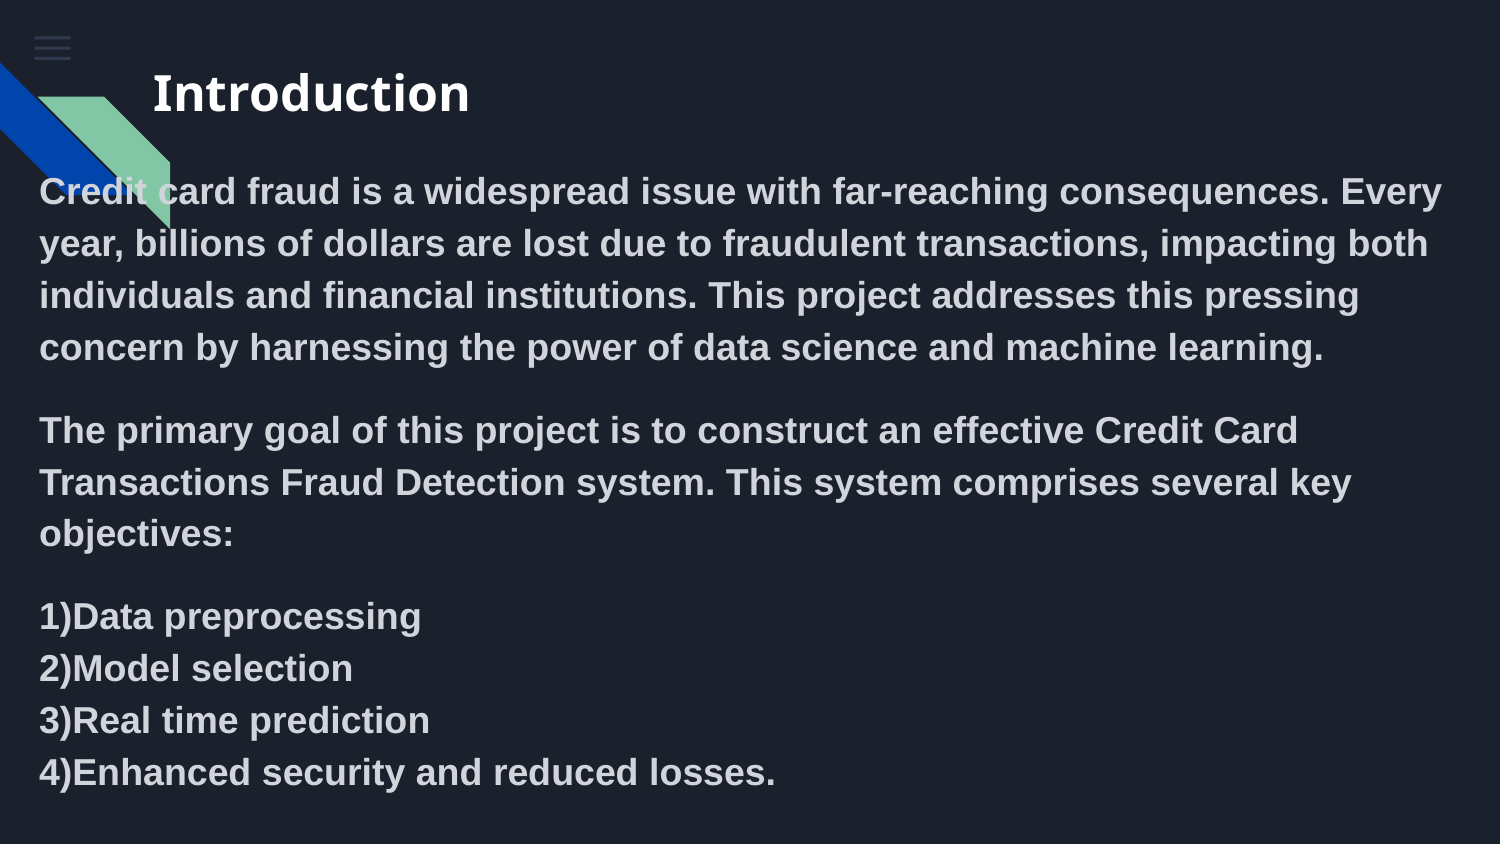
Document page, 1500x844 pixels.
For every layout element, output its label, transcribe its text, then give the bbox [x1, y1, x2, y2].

title Introduction [138, 46, 1294, 123]
list Credit card fraud is a widespread issue with far-reaching consequences. Every year, billions of dollars are lost due to fraudulent transactions, impacting both individuals and financial institutions. This project addresses this pressing concern by harnessing the power of data science and machine learning. The primary goal of this project is to construct an effective Credit Card Transactions Fraud Detection system. This system comprises several key objectives: 1)Data preprocessing 2)Model selection 3)Real time prediction 4)Enhanced security and reduced losses. [24, 145, 1476, 826]
